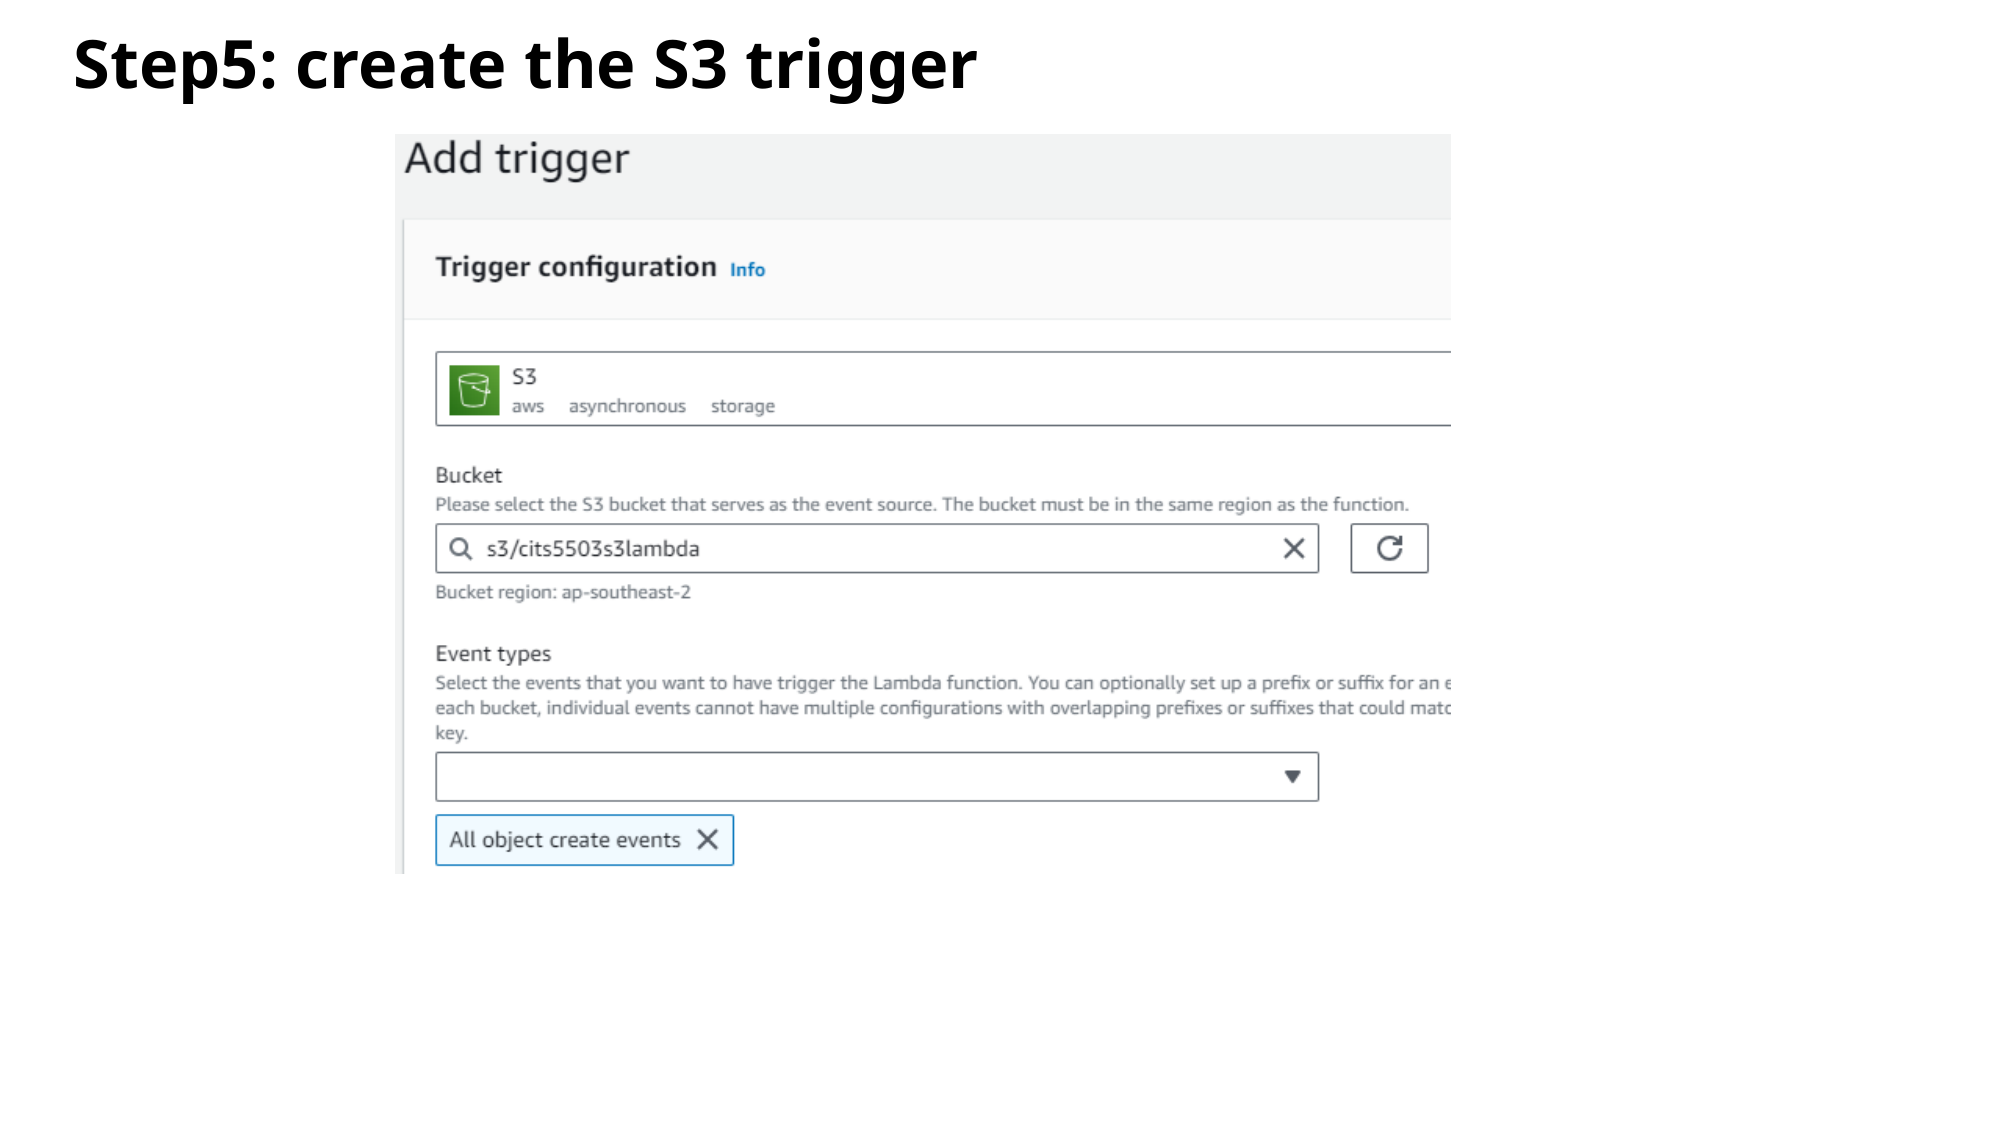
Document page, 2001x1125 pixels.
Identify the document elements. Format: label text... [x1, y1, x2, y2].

title Step5: create the S3 trigger [58, 0, 1719, 135]
picture [395, 134, 1451, 874]
